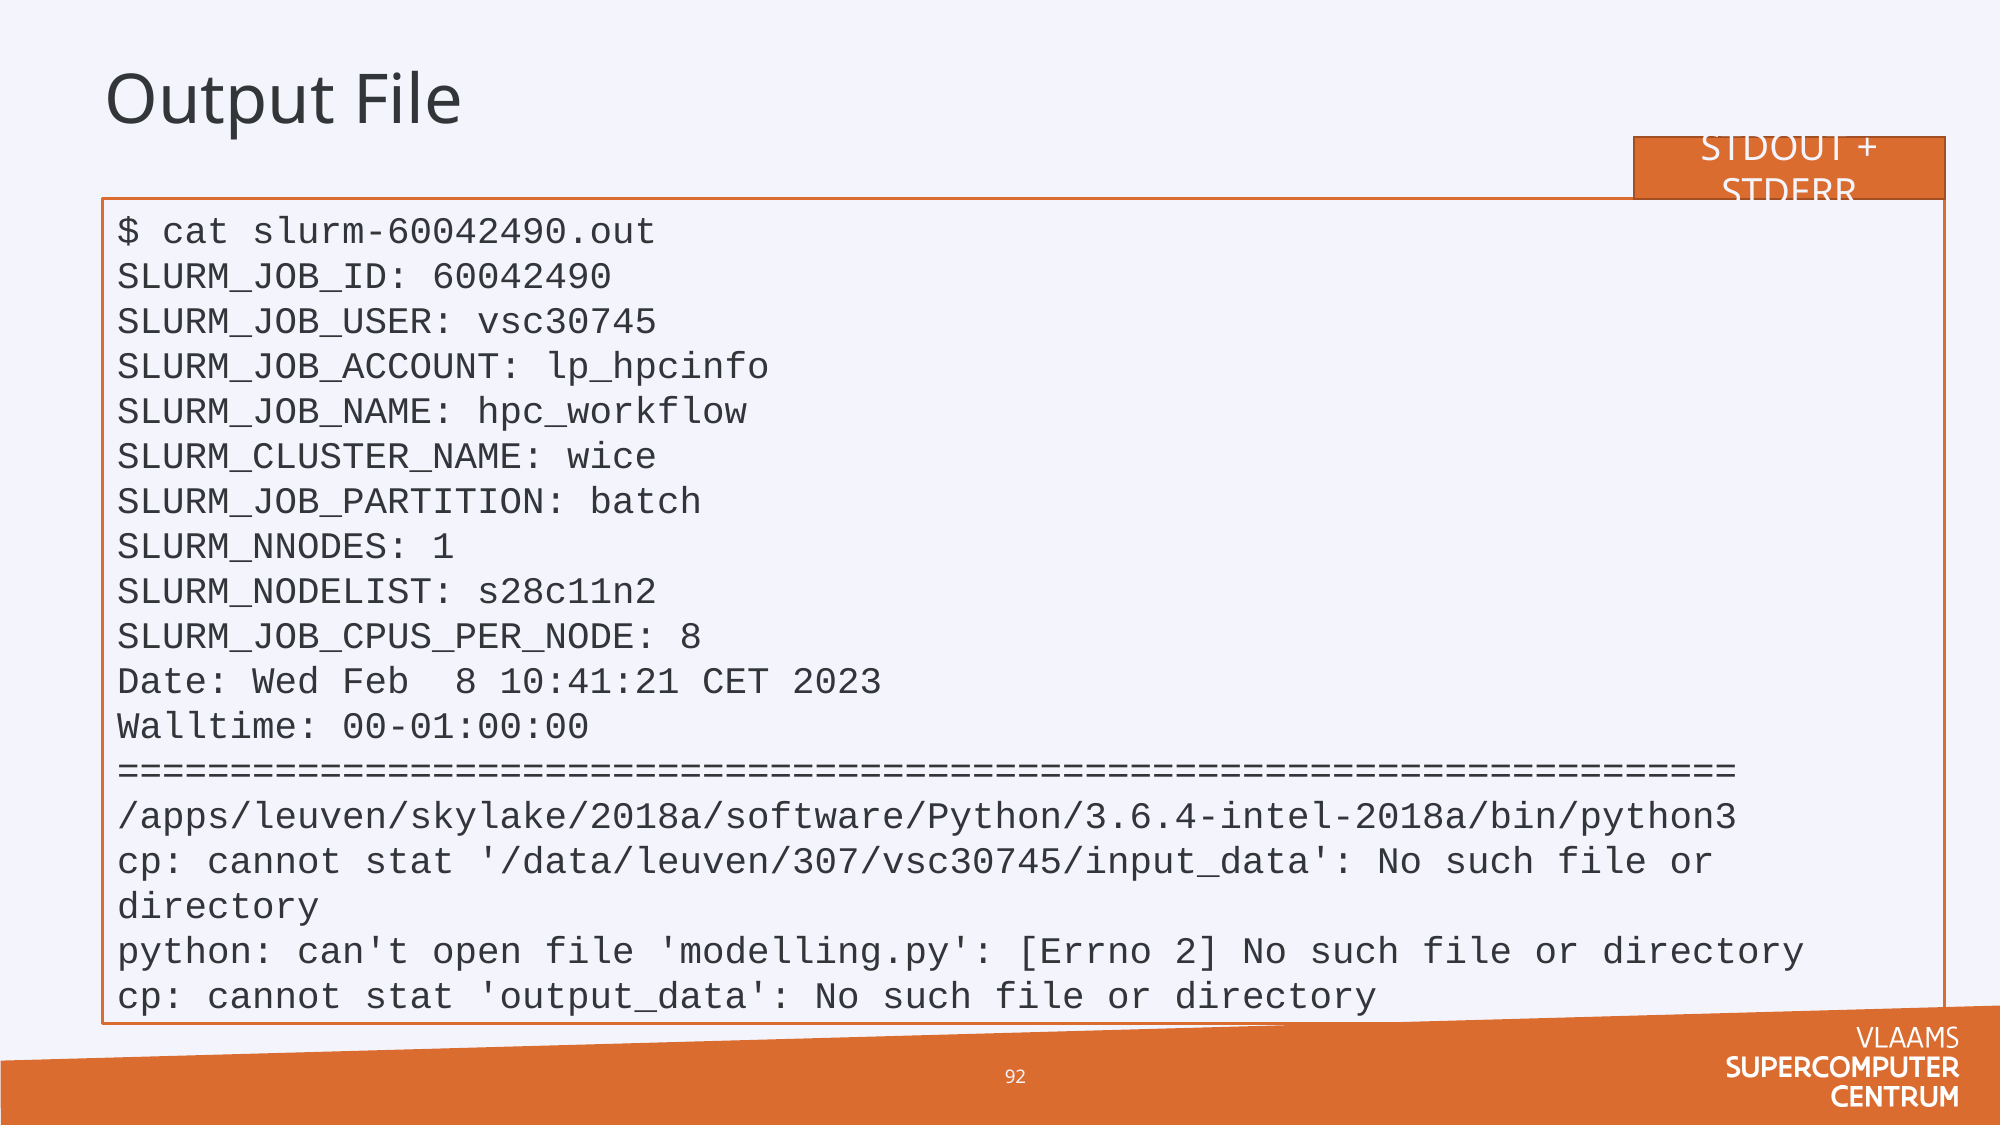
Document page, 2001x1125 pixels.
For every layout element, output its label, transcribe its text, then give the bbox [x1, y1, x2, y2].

picture [1725, 1021, 1960, 1117]
slide_number 92 [958, 1047, 1042, 1108]
text_box $ cat slurm-60042490.out SLURM_JOB_ID: 60042490 SLURM_JOB_USER: vsc30745 SLURM_JOB_ACCOUNT: lp_hpcinfo SLURM_JOB_NAME: hpc_workflow SLURM_CLUSTER_NAME: wice SLURM_JOB_PARTITION: batch SLURM_NNODES: 1 SLURM_NODELIST: s28c11n2 SLURM_JOB_CPUS_PER_NODE: 8 Date: Wed Feb 8 10:41:21 CET 2023 Walltime: 00-01:00:00 ======================================================================== /apps/leuven/skylake/2018a/software/Python/3.6.4-intel-2018a/bin/python3 cp: cannot stat '/data/leuven/307/vsc30745/input_data': No such file or directory python: can't open file 'modelling.py': [Errno 2] No such file or directory cp: cannot stat 'output_data': No such file or directory [102, 198, 1945, 1024]
text_box STDOUT + STDERR [1633, 136, 1946, 200]
title Output File [89, 30, 818, 172]
